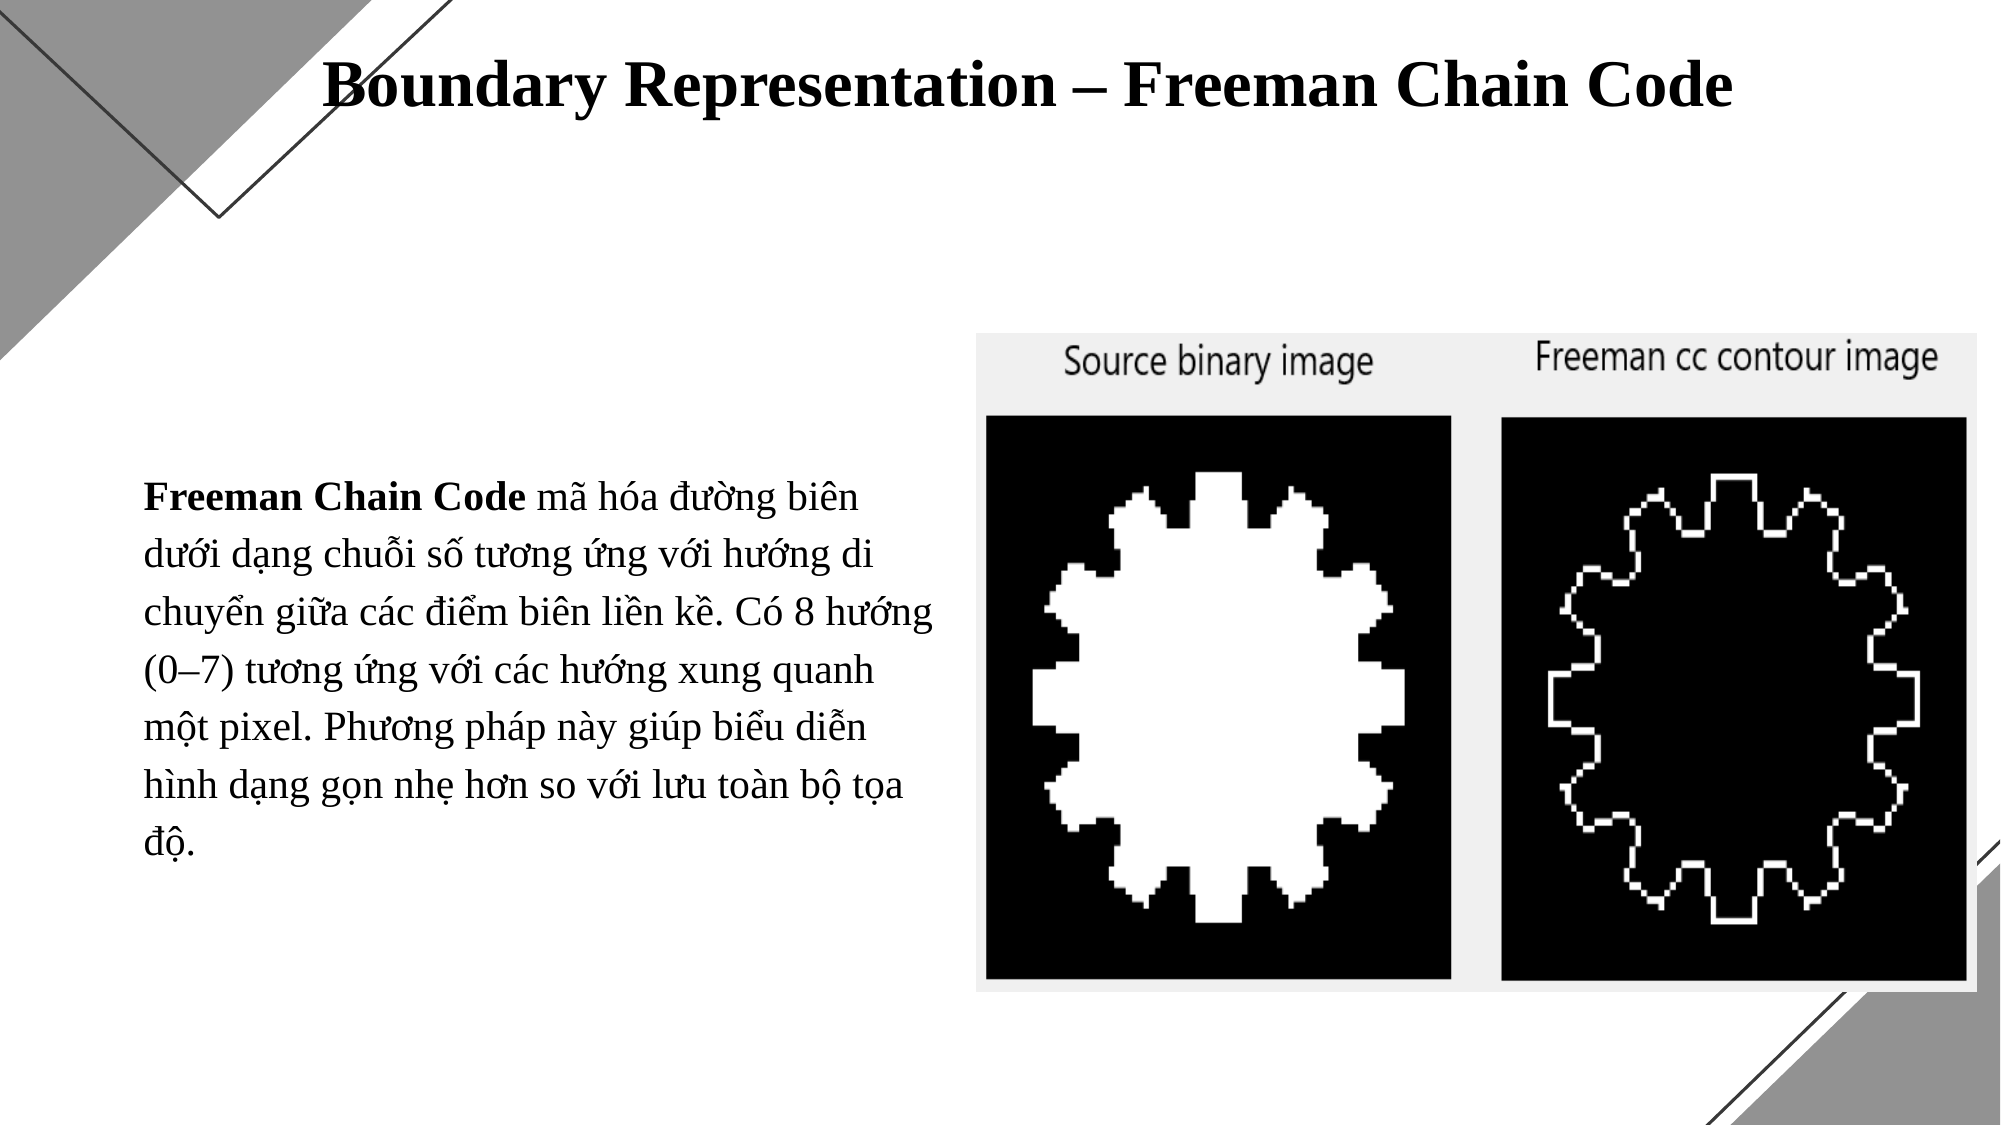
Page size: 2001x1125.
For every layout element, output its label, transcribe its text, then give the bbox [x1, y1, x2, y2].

text_box Freeman Chain Code mã hóa đường biên dưới dạng chuỗi số tương ứng với hướng di chuyển giữa các điểm biên liền kề. Có 8 hướng (0–7) tương ứng với các hướng xung quanh một pixel. Phương pháp này giúp biểu diễn hình dạng gọn nhẹ hơn so với lưu toàn bộ tọa độ. [128, 453, 956, 872]
picture [976, 333, 1977, 992]
text_box Boundary Representation – Freeman Chain Code [247, 32, 1811, 127]
